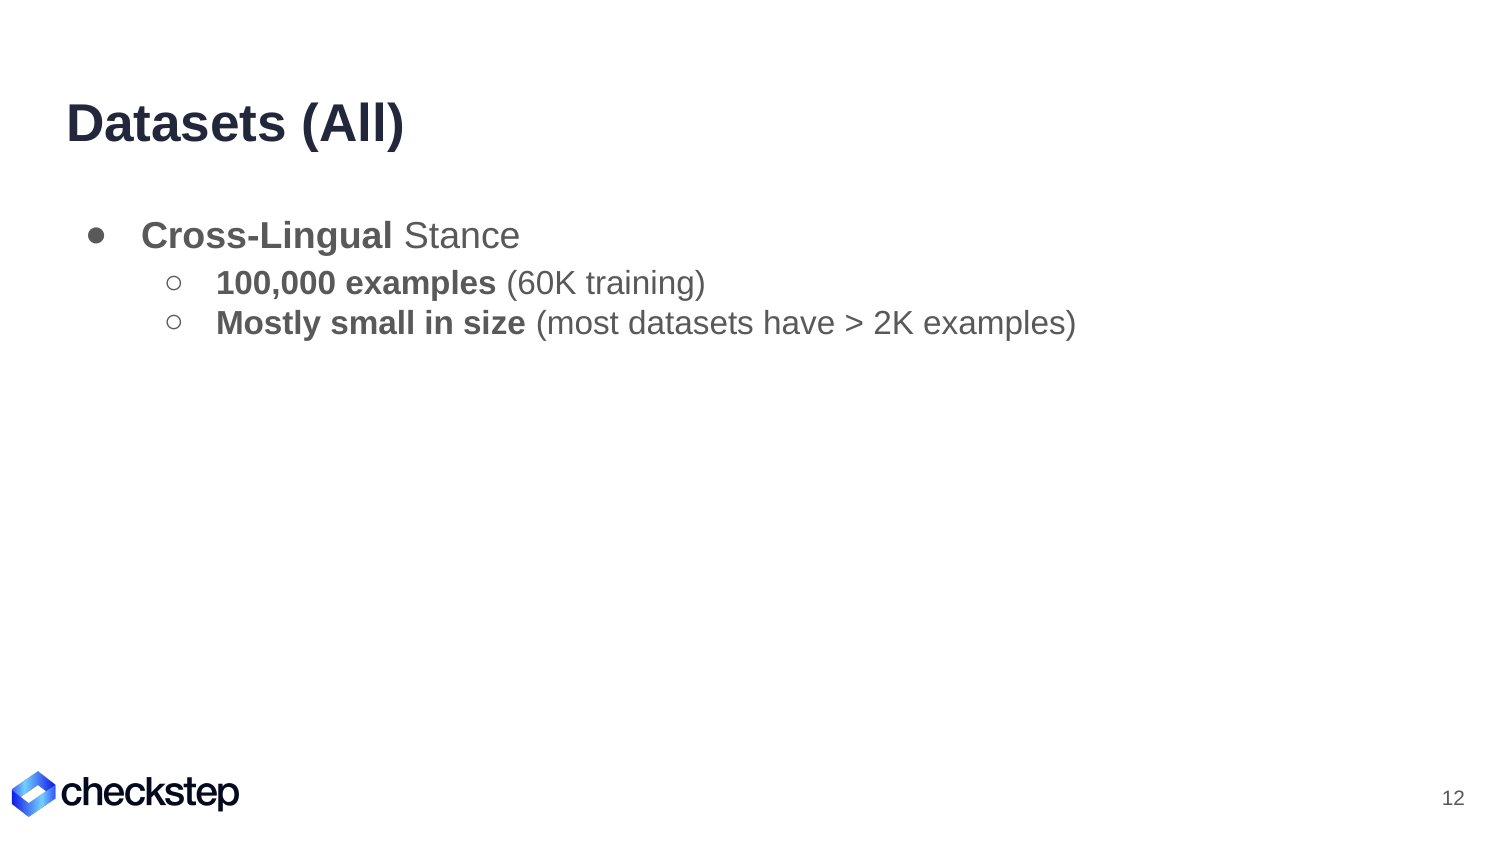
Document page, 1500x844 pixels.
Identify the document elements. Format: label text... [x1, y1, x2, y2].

title Datasets (All) [51, 72, 1449, 167]
list Cross-Lingual Stance 100,000 examples (60K training) Mostly small in size (most datasets have > 2K examples) [51, 189, 1449, 750]
slide_number 12 [1389, 764, 1480, 830]
picture [11, 771, 239, 817]
